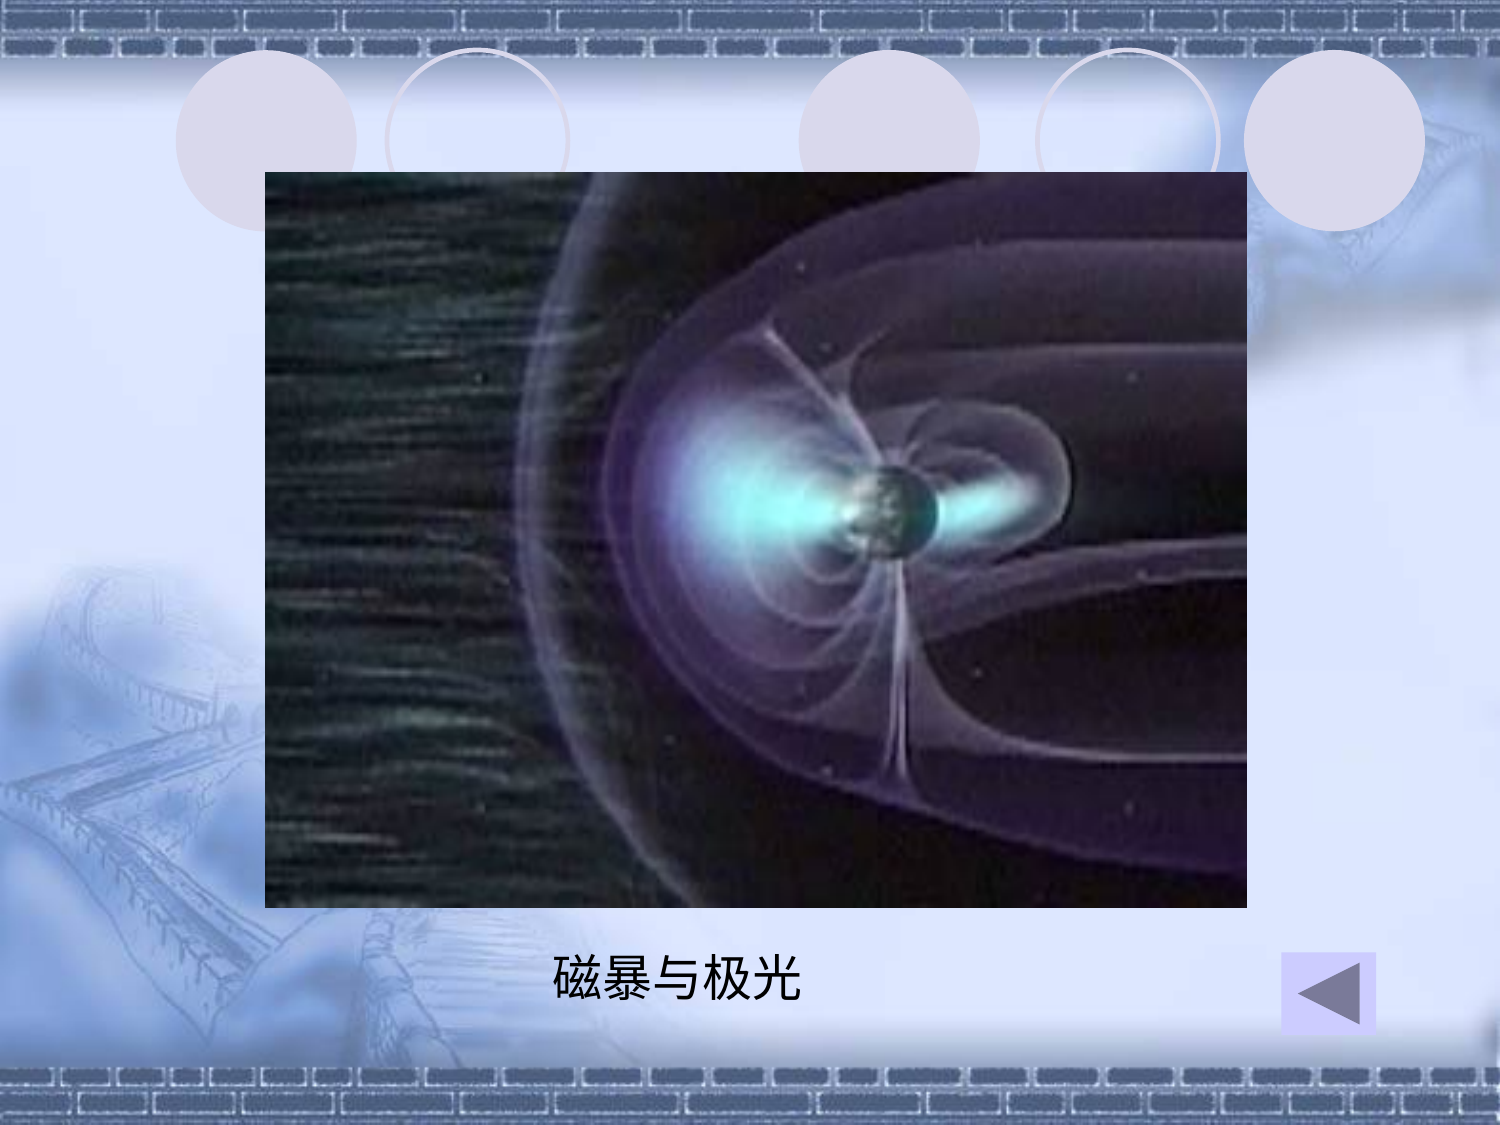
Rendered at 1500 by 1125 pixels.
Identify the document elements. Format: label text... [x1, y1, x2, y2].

text_box [1281, 952, 1377, 1035]
text_box 磁暴与极光 [537, 939, 818, 1015]
picture [0, 0, 1500, 1125]
